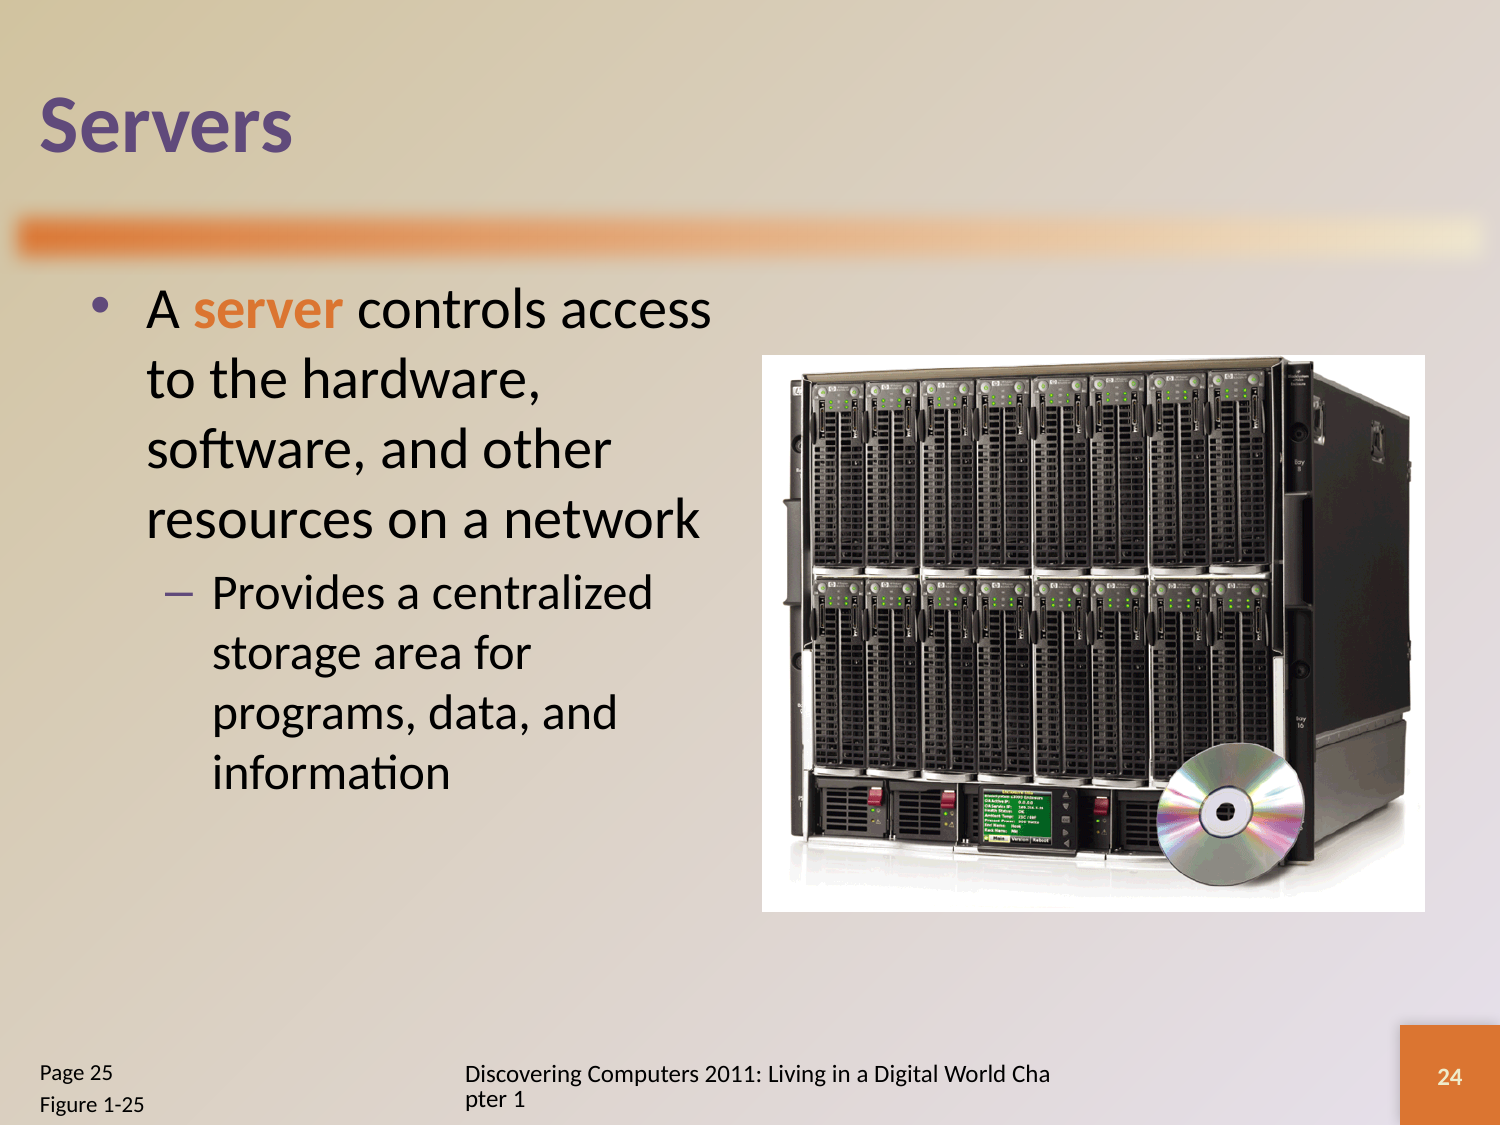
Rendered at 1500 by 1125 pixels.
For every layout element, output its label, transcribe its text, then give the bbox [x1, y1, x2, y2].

title Servers [24, 24, 1475, 213]
list A server controls access to the hardware, software, and other resources on a network Provides a centralized storage area for programs, data, and information [75, 262, 738, 1005]
slide_number 24 [1400, 1025, 1500, 1125]
list Page 25 Figure 1-25 [24, 1050, 300, 1125]
footer Discovering Computers 2011: Living in a Digital World Chapter 1 [450, 1042, 1075, 1103]
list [762, 355, 1426, 912]
